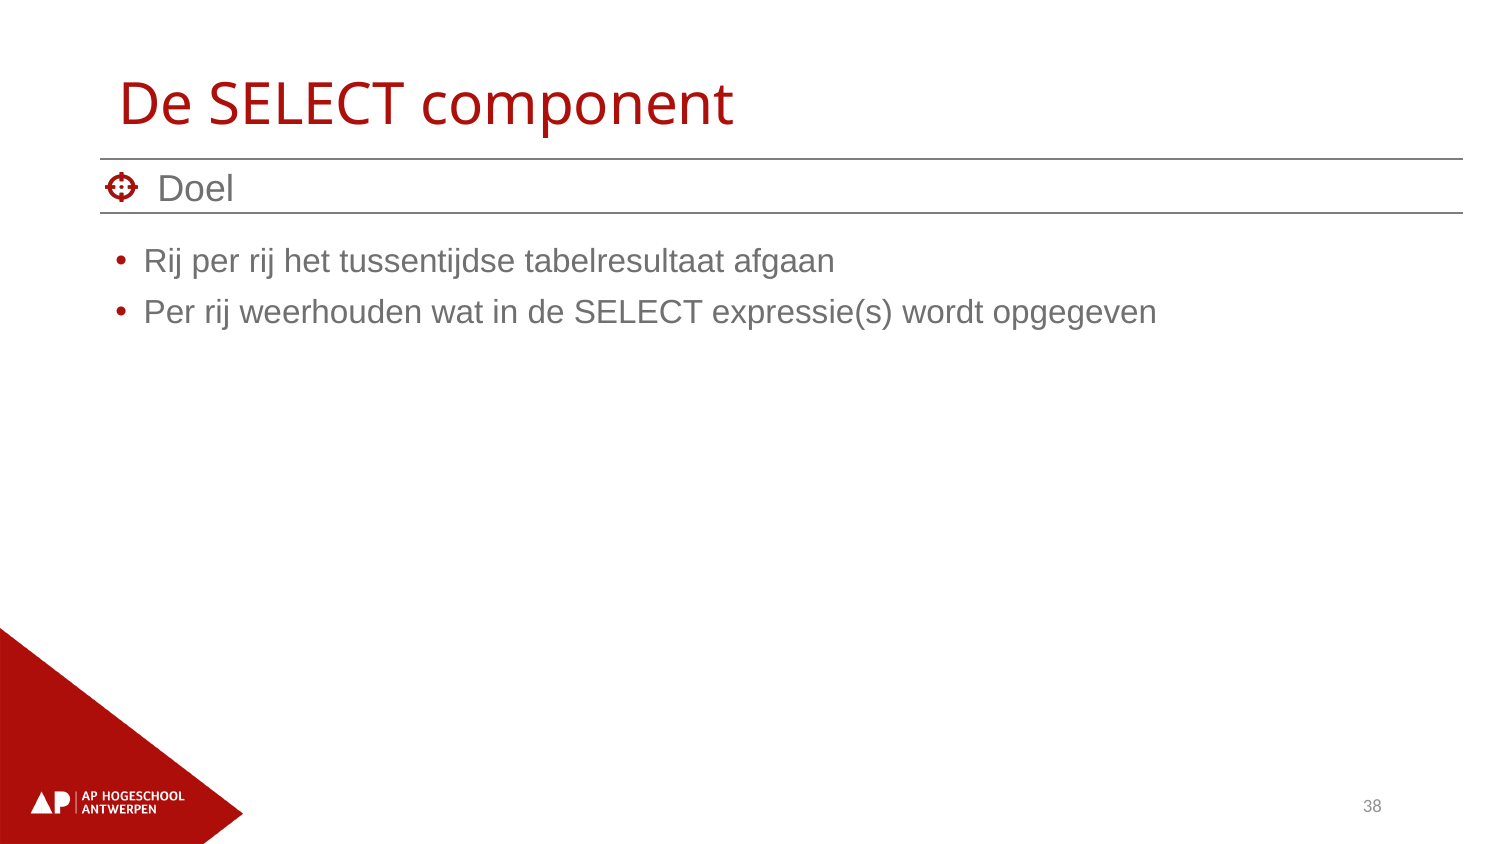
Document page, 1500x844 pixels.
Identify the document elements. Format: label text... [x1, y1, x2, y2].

title De SELECT component [103, 66, 1397, 141]
slide_number 38 [1263, 782, 1397, 827]
text_box Rij per rij het tussentijdse tabelresultaat afgaan Per rij weerhouden wat in de SELECT expressie(s) wordt opgegeven [100, 236, 1463, 527]
picture [0, 623, 246, 844]
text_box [100, 158, 1463, 213]
